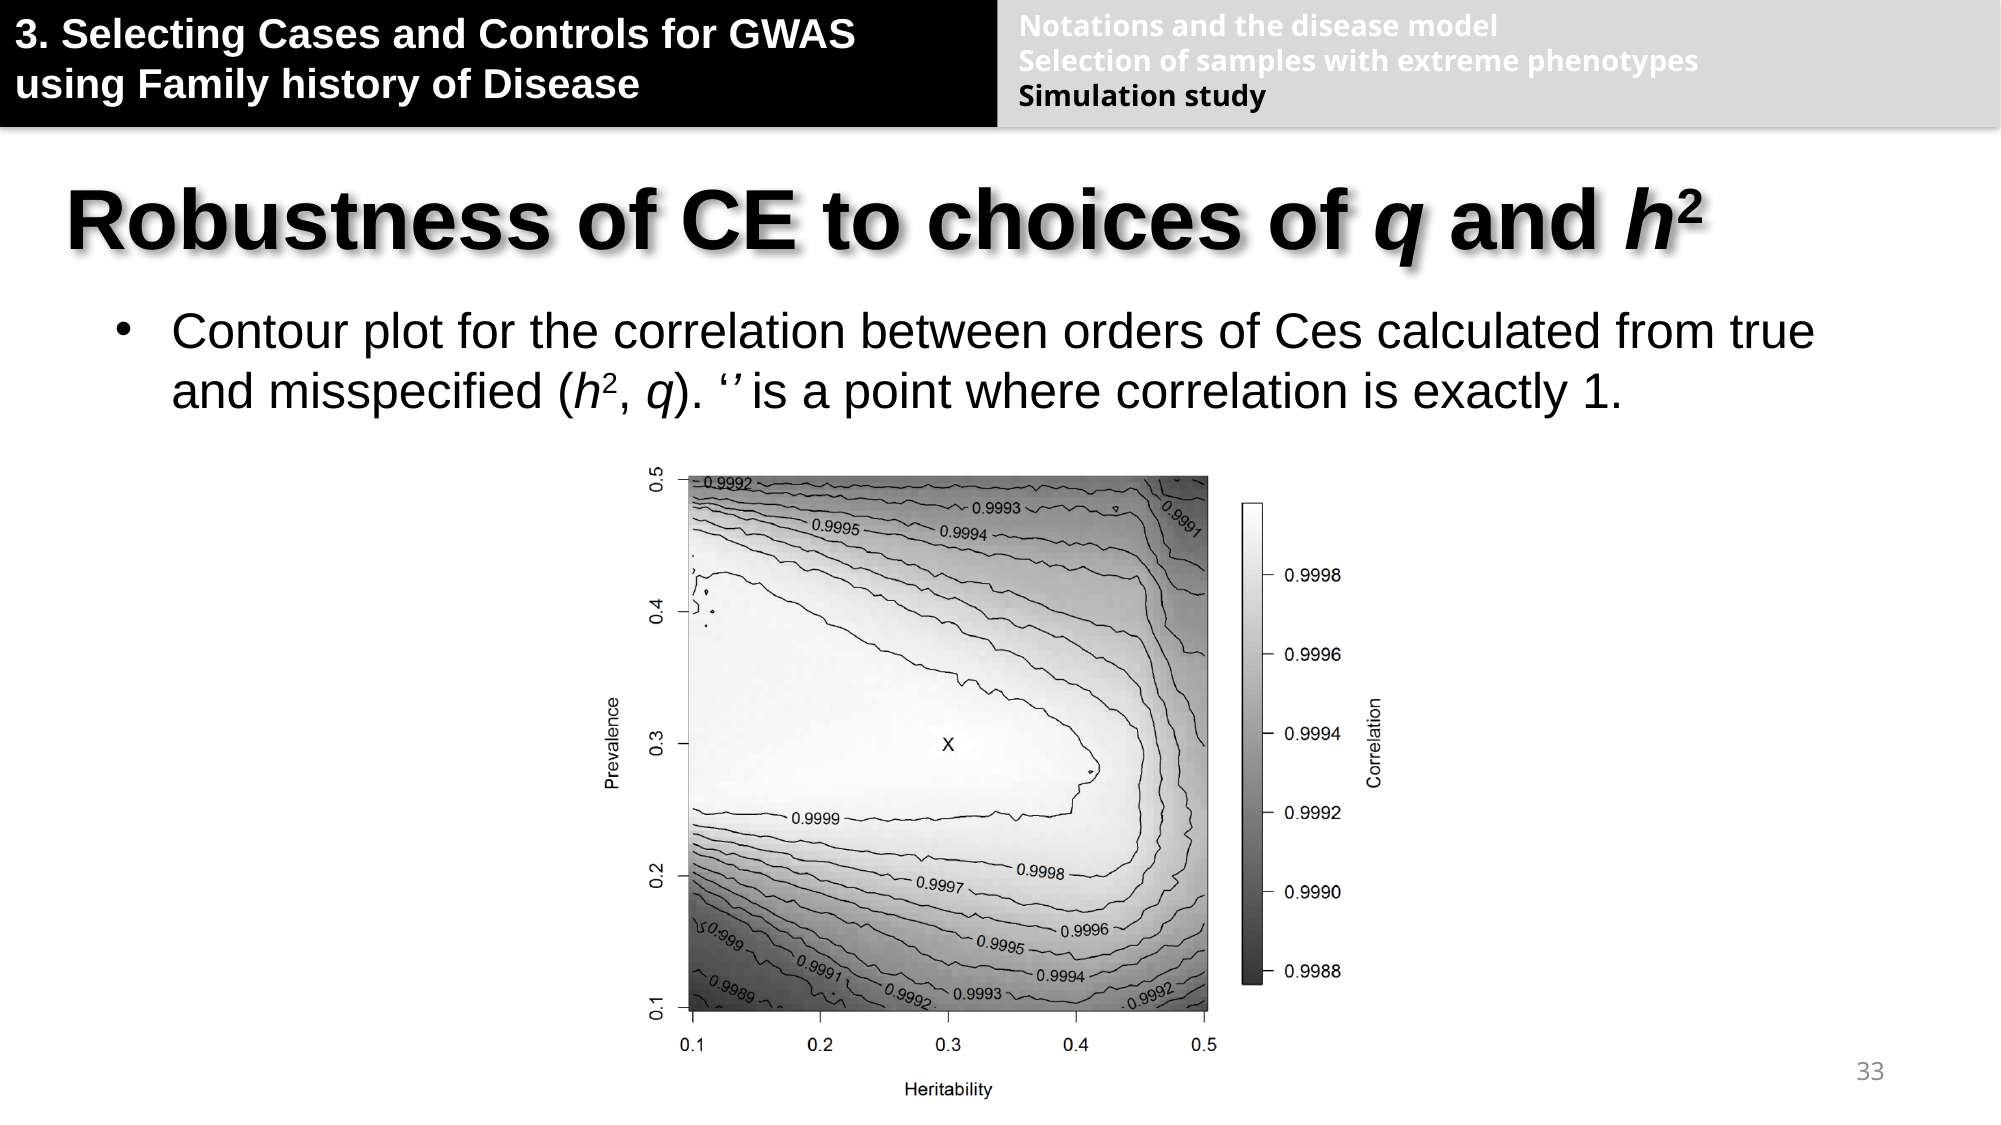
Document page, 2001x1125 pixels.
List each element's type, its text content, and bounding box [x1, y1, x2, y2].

title Robustness of CE to choices of q and h2 [50, 155, 1851, 274]
text_box 3. Selecting Cases and Controls for GWAS using Family history of Disease [0, 0, 894, 115]
text_box Notations and the disease model Selection of samples with extreme phenotypes Simulation study [1003, 0, 2000, 120]
slide_number 33 [1433, 1042, 1900, 1103]
picture [598, 385, 1412, 1125]
